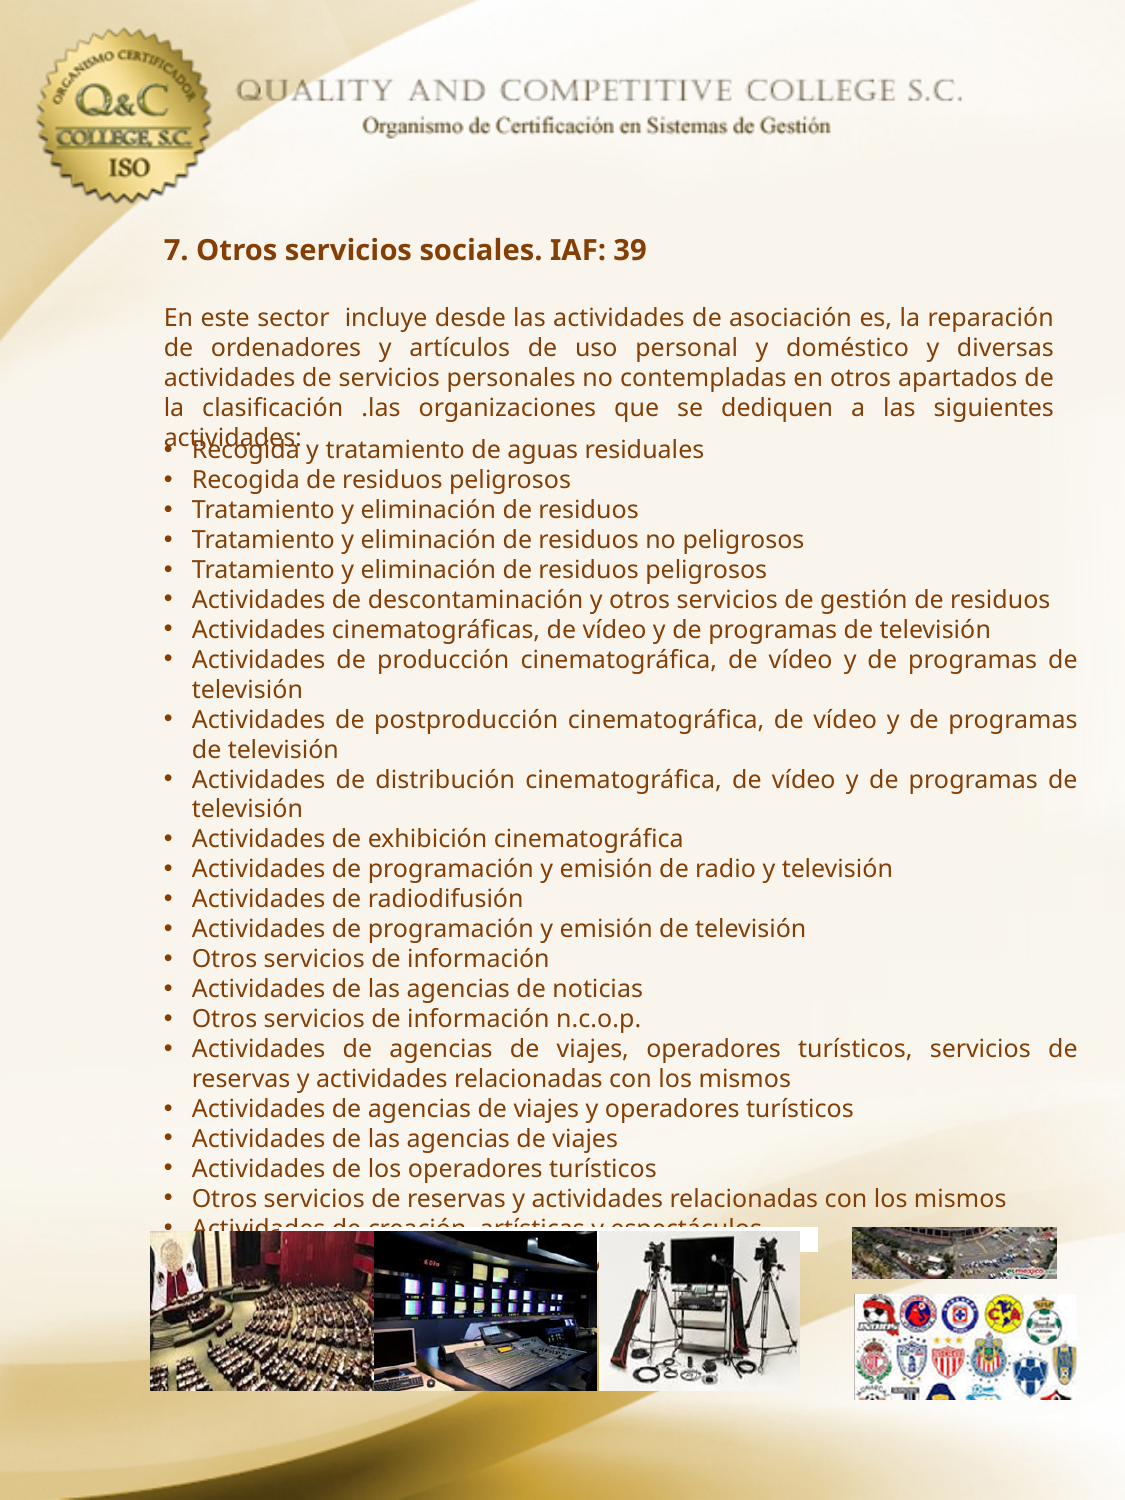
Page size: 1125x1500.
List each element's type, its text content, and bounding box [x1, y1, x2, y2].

picture [0, 0, 1125, 1500]
text_box Recogida y tratamiento de aguas residuales Recogida de residuos peligrosos Tratamiento y eliminación de residuos Tratamiento y eliminación de residuos no peligrosos Tratamiento y eliminación de residuos peligrosos Actividades de descontaminación y otros servicios de gestión de residuos Actividades cinematográficas, de vídeo y de programas de televisión Actividades de producción cinematográfica, de vídeo y de programas de televisión Actividades de postproducción cinematográfica, de vídeo y de programas de televisión Actividades de distribución cinematográfica, de vídeo y de programas de televisión Actividades de exhibición cinematográfica Actividades de programación y emisión de radio y televisión Actividades de radiodifusión Actividades de programación y emisión de televisión Otros servicios de información Actividades de las agencias de noticias Otros servicios de información n.c.o.p. Actividades de agencias de viajes, operadores turísticos, servicios de reservas y actividades relacionadas con los mismos Actividades de agencias de viajes y operadores turísticos Actividades de las agencias de viajes Actividades de los operadores turísticos Otros servicios de reservas y actividades relacionadas con los mismos Actividades de creación, artísticas y espectáculos Actividades de creación, artísticas y espectáculos. [148, 426, 1094, 1280]
text_box 7. Otros servicios sociales. IAF: 39 En este sector incluye desde las actividades de asociación es, la reparación de ordenadores y artículos de uso personal y doméstico y diversas actividades de servicios personales no contempladas en otros apartados de la clasificación .las organizaciones que se dediquen a las siguientes actividades: [148, 224, 1071, 426]
